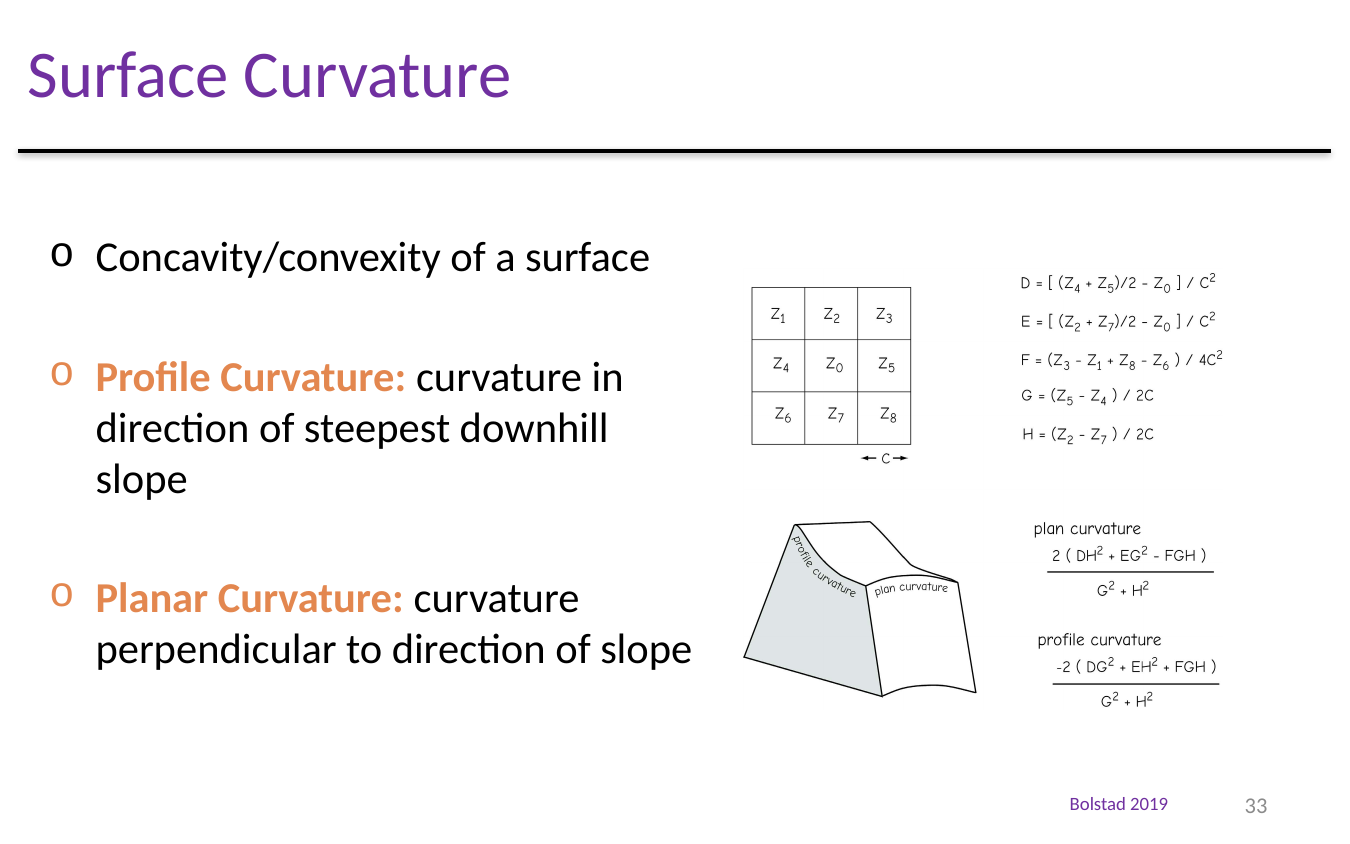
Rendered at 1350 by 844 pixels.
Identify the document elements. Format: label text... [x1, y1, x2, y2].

slide_number 33 [967, 782, 1283, 827]
list Concavity/convexity of a surface Profile Curvature: curvature in direction of steepest downhill slope Planar Curvature: curvature perpendicular to direction of slope [34, 221, 714, 695]
picture [743, 268, 1223, 711]
text_box Surface Curvature [12, 0, 1338, 141]
